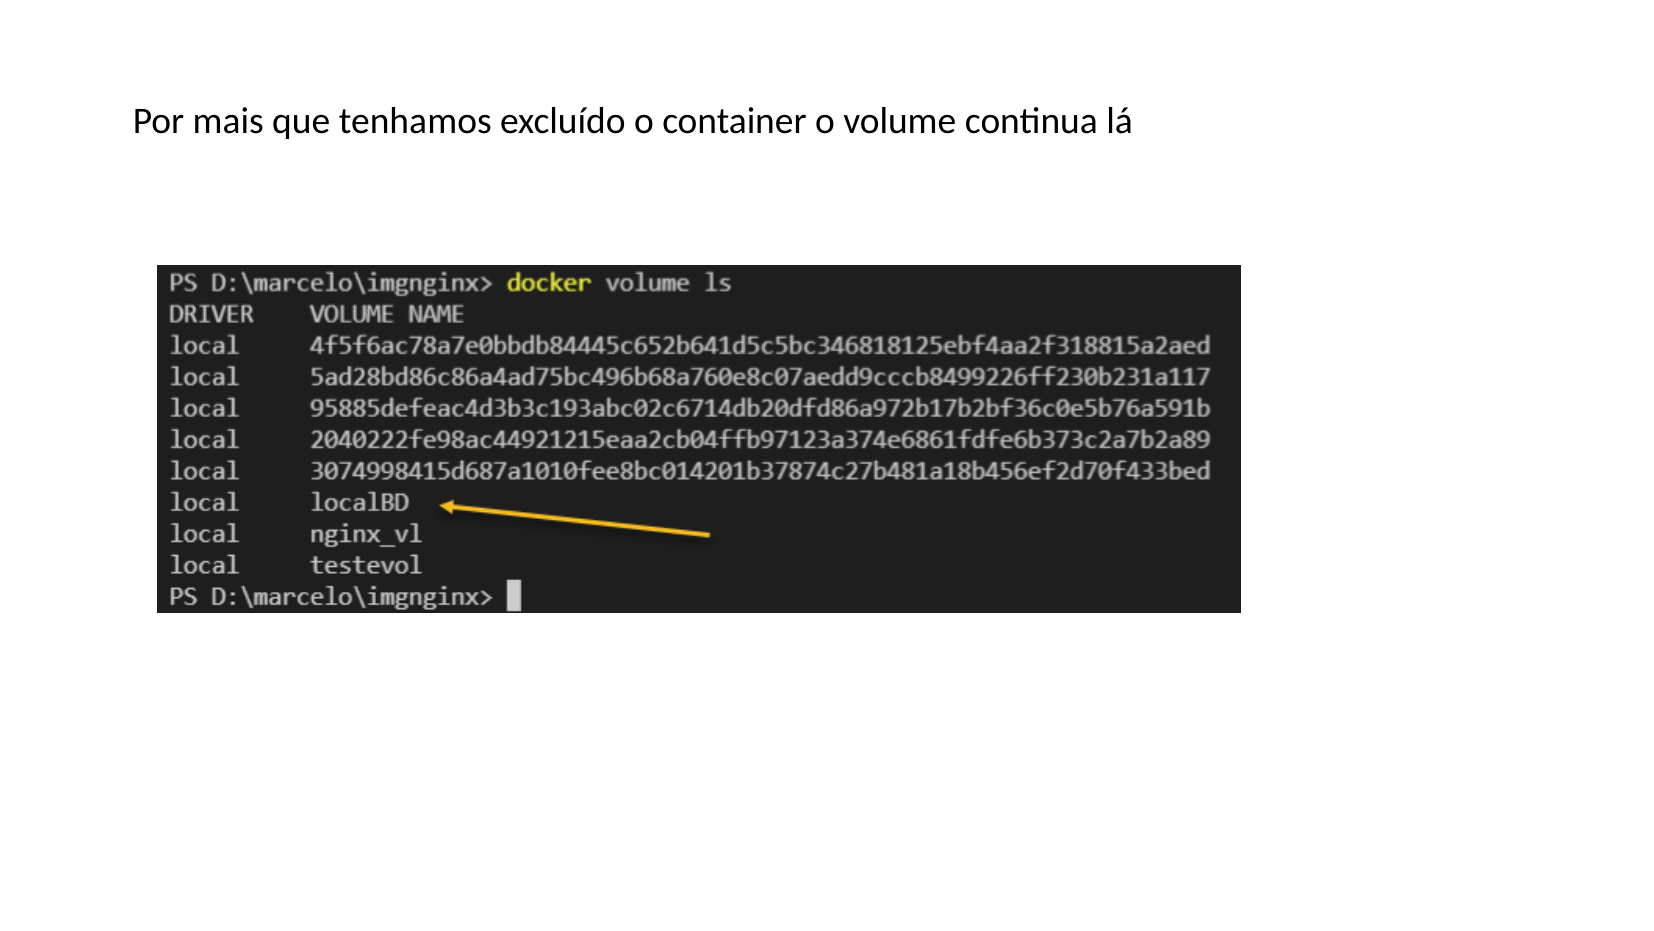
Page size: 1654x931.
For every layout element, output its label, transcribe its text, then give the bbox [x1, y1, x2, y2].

text_box Por mais que tenhamos excluído o container o volume continua lá [118, 88, 1300, 149]
picture [157, 265, 1241, 613]
